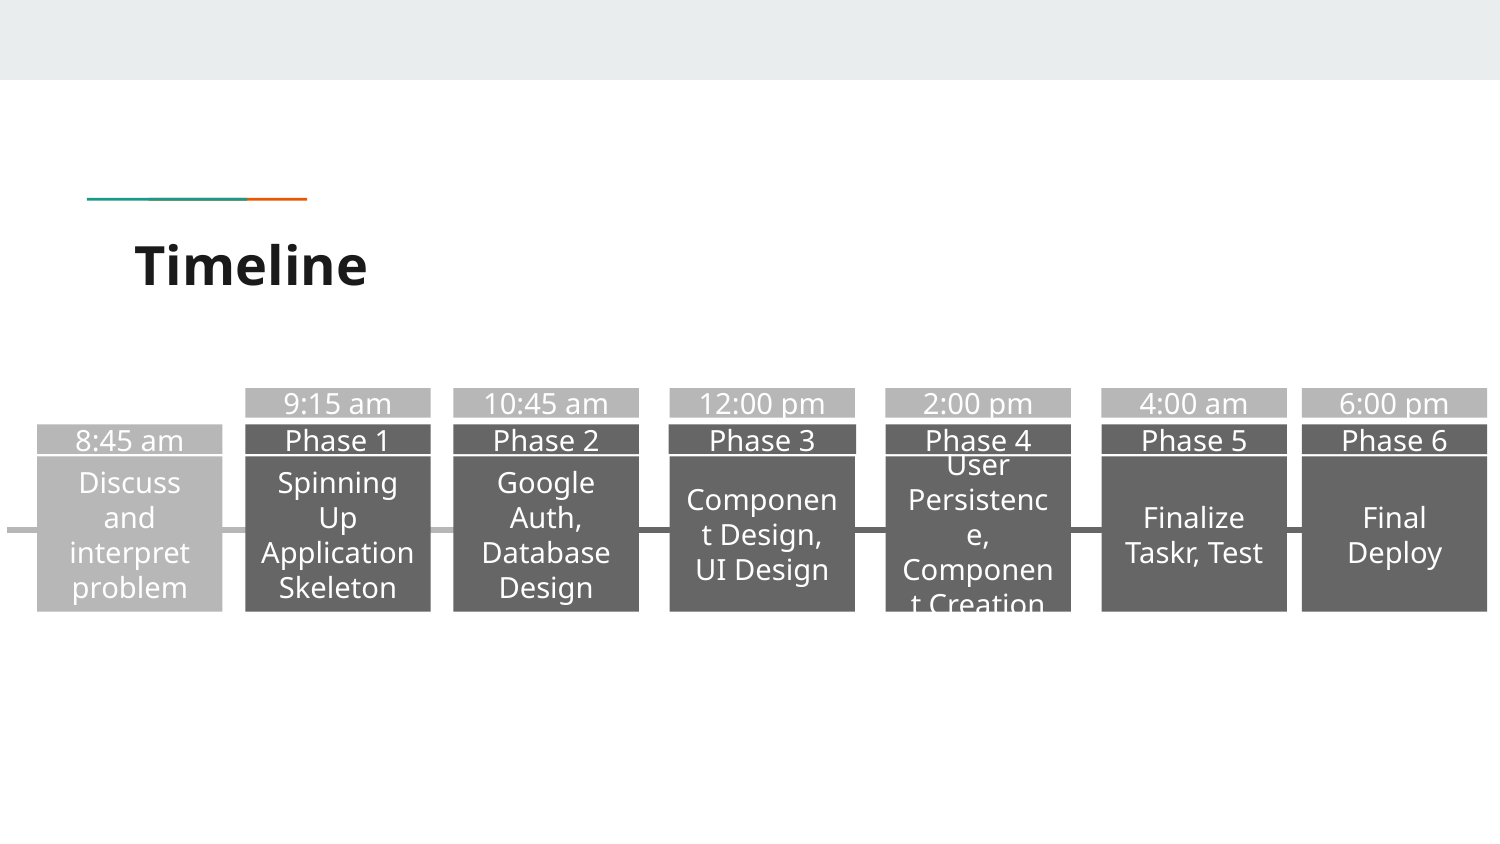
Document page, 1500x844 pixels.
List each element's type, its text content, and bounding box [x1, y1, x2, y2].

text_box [453, 424, 640, 612]
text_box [669, 424, 1072, 612]
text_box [245, 424, 431, 612]
text_box 10:45 am [453, 388, 639, 418]
text_box 12:00 pm [669, 388, 855, 418]
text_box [1101, 424, 1288, 612]
text_box 2:00 pm [885, 388, 1071, 418]
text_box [1301, 424, 1488, 612]
title Timeline [119, 216, 1381, 305]
text_box 9:15 am [245, 388, 431, 418]
text_box 6:00 pm [1301, 388, 1488, 418]
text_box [36, 424, 223, 612]
text_box 4:00 am [1101, 388, 1287, 418]
